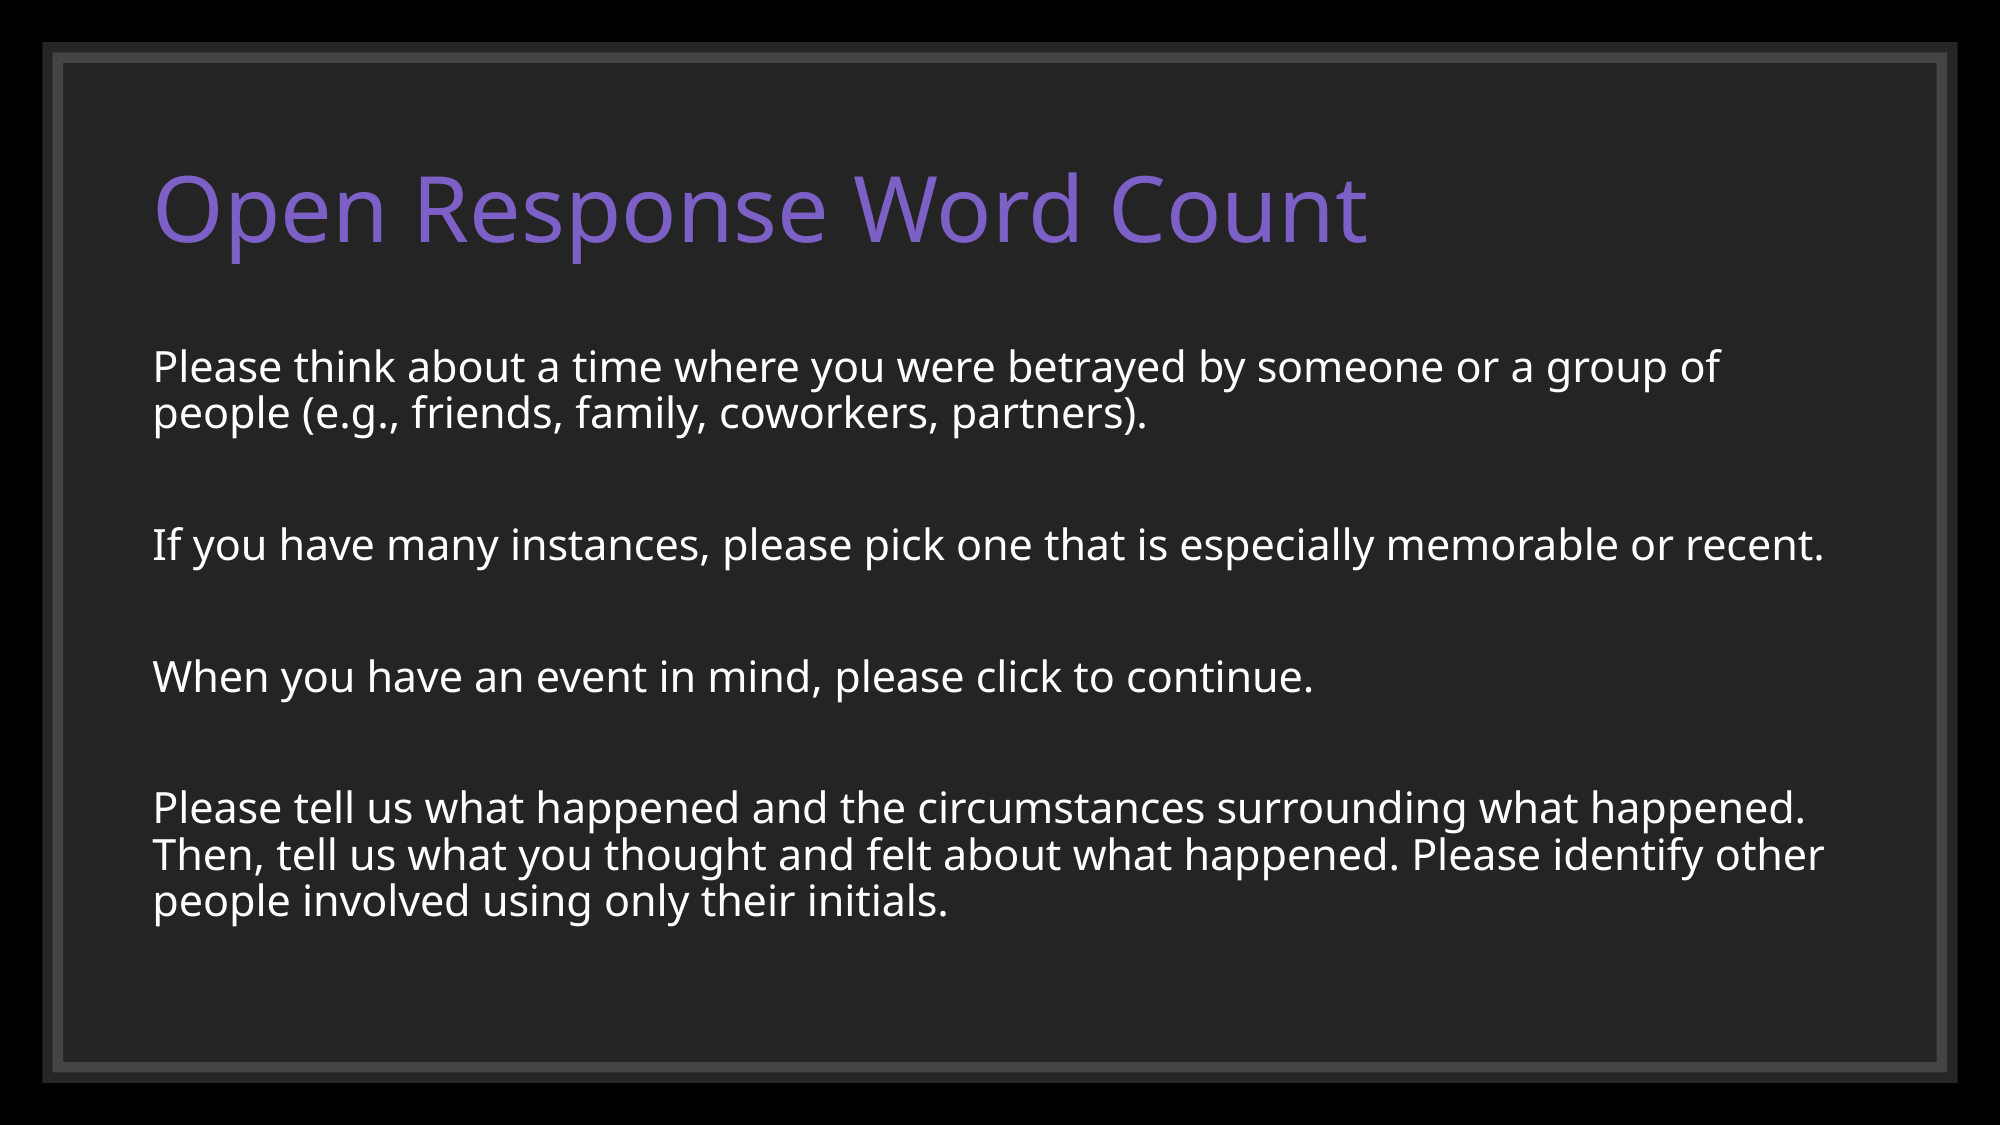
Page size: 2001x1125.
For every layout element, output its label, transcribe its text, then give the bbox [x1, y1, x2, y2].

title Open Response Word Count [137, 103, 1863, 322]
text_box [52, 51, 1948, 1073]
list Please think about a time where you were betrayed by someone or a group of people (e.g., friends, family, coworkers, partners). If you have many instances, please pick one that is especially memorable or recent. When you have an event in mind, please click to continue. Please tell us what happened and the circumstances surrounding what happened. Then, tell us what you thought and felt about what happened. Please identify other people involved using only their initials. [137, 337, 1863, 973]
